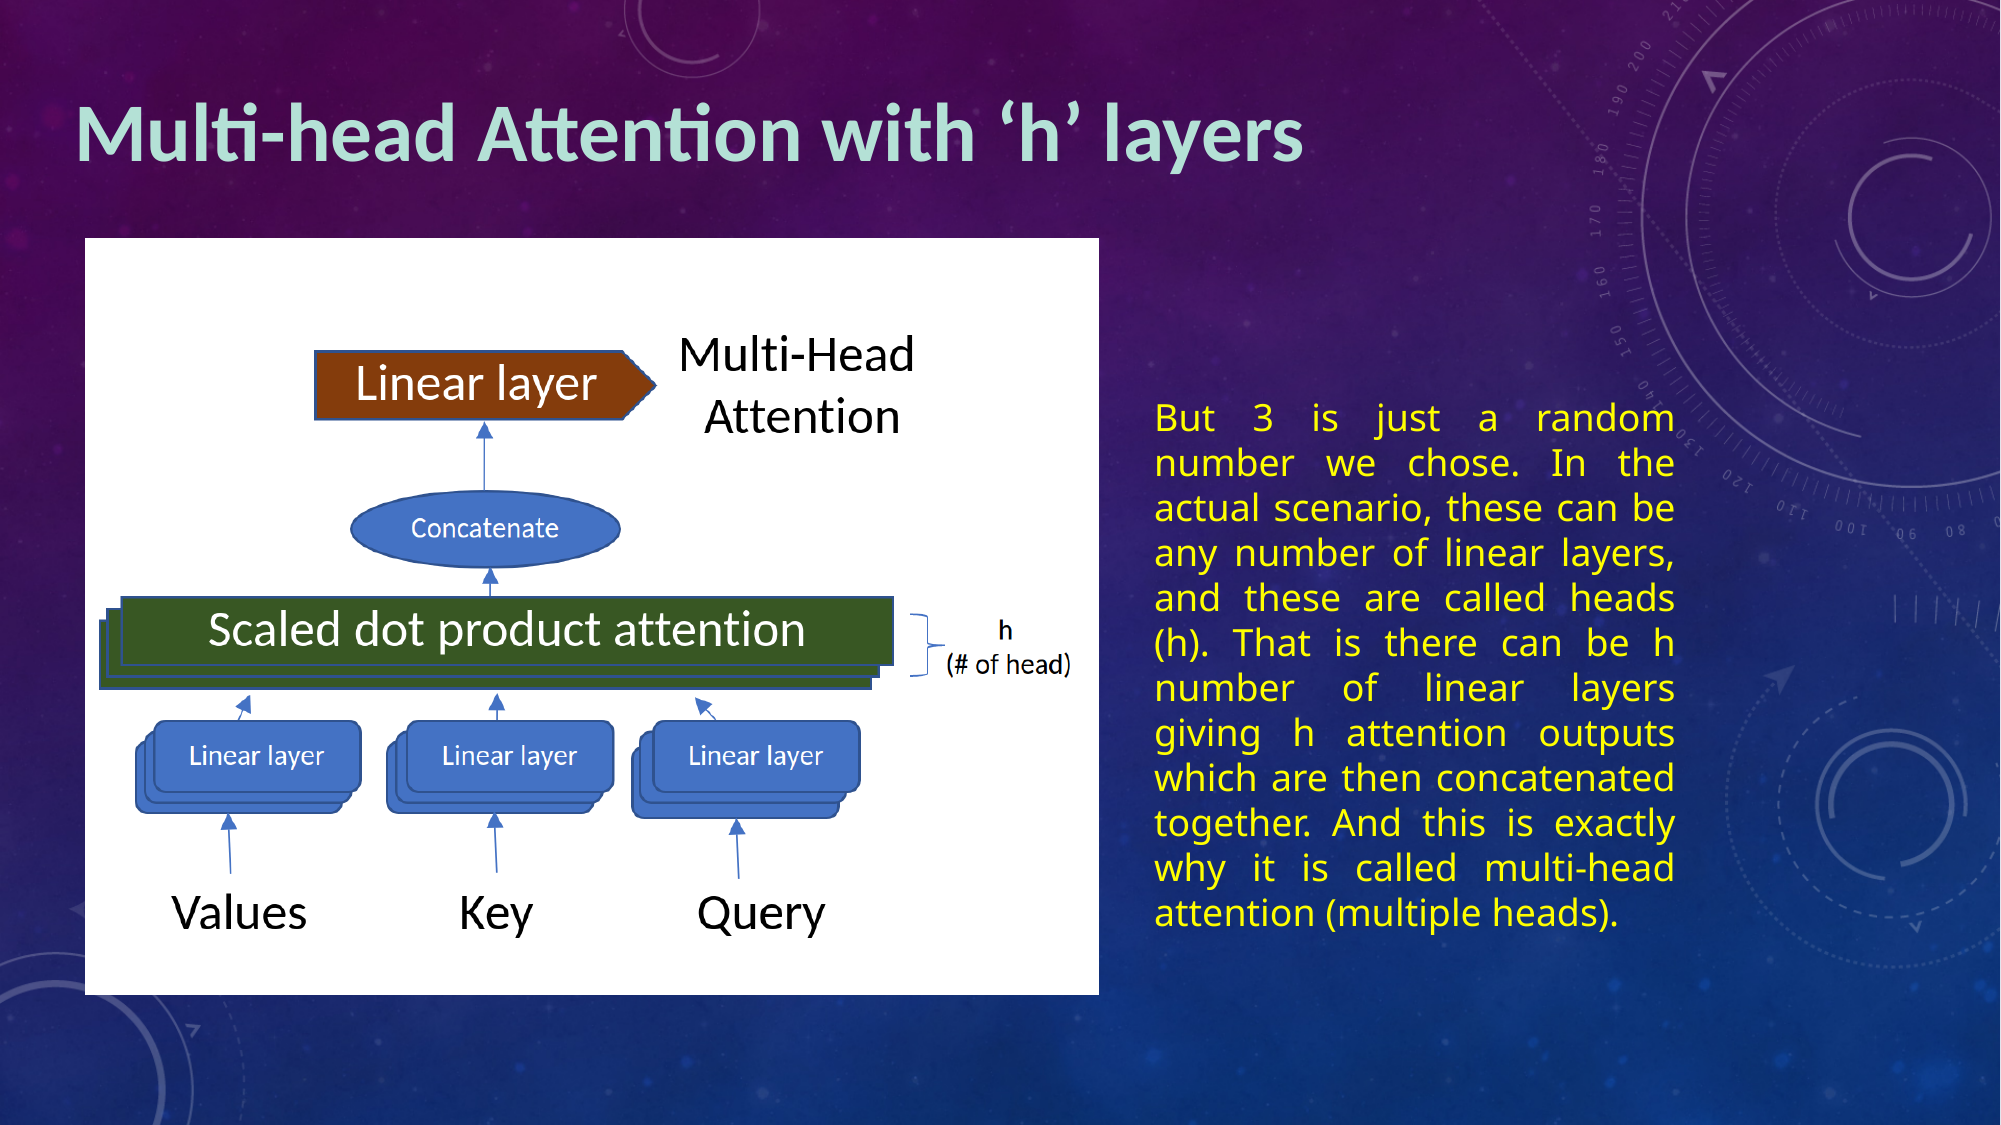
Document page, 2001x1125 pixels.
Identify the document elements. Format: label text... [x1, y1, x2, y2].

text_box But 3 is just a random number we chose. In the actual scenario, these can be any number of linear layers, and these are called heads (h). That is there can be h number of linear layers giving h attention outputs which are then concatenated together. And this is exactly why it is called multi-head attention (multiple heads). [1139, 386, 1691, 942]
picture [0, 0, 2001, 1125]
text_box Multi-head Attention with ‘h’ layers [44, 70, 1336, 186]
